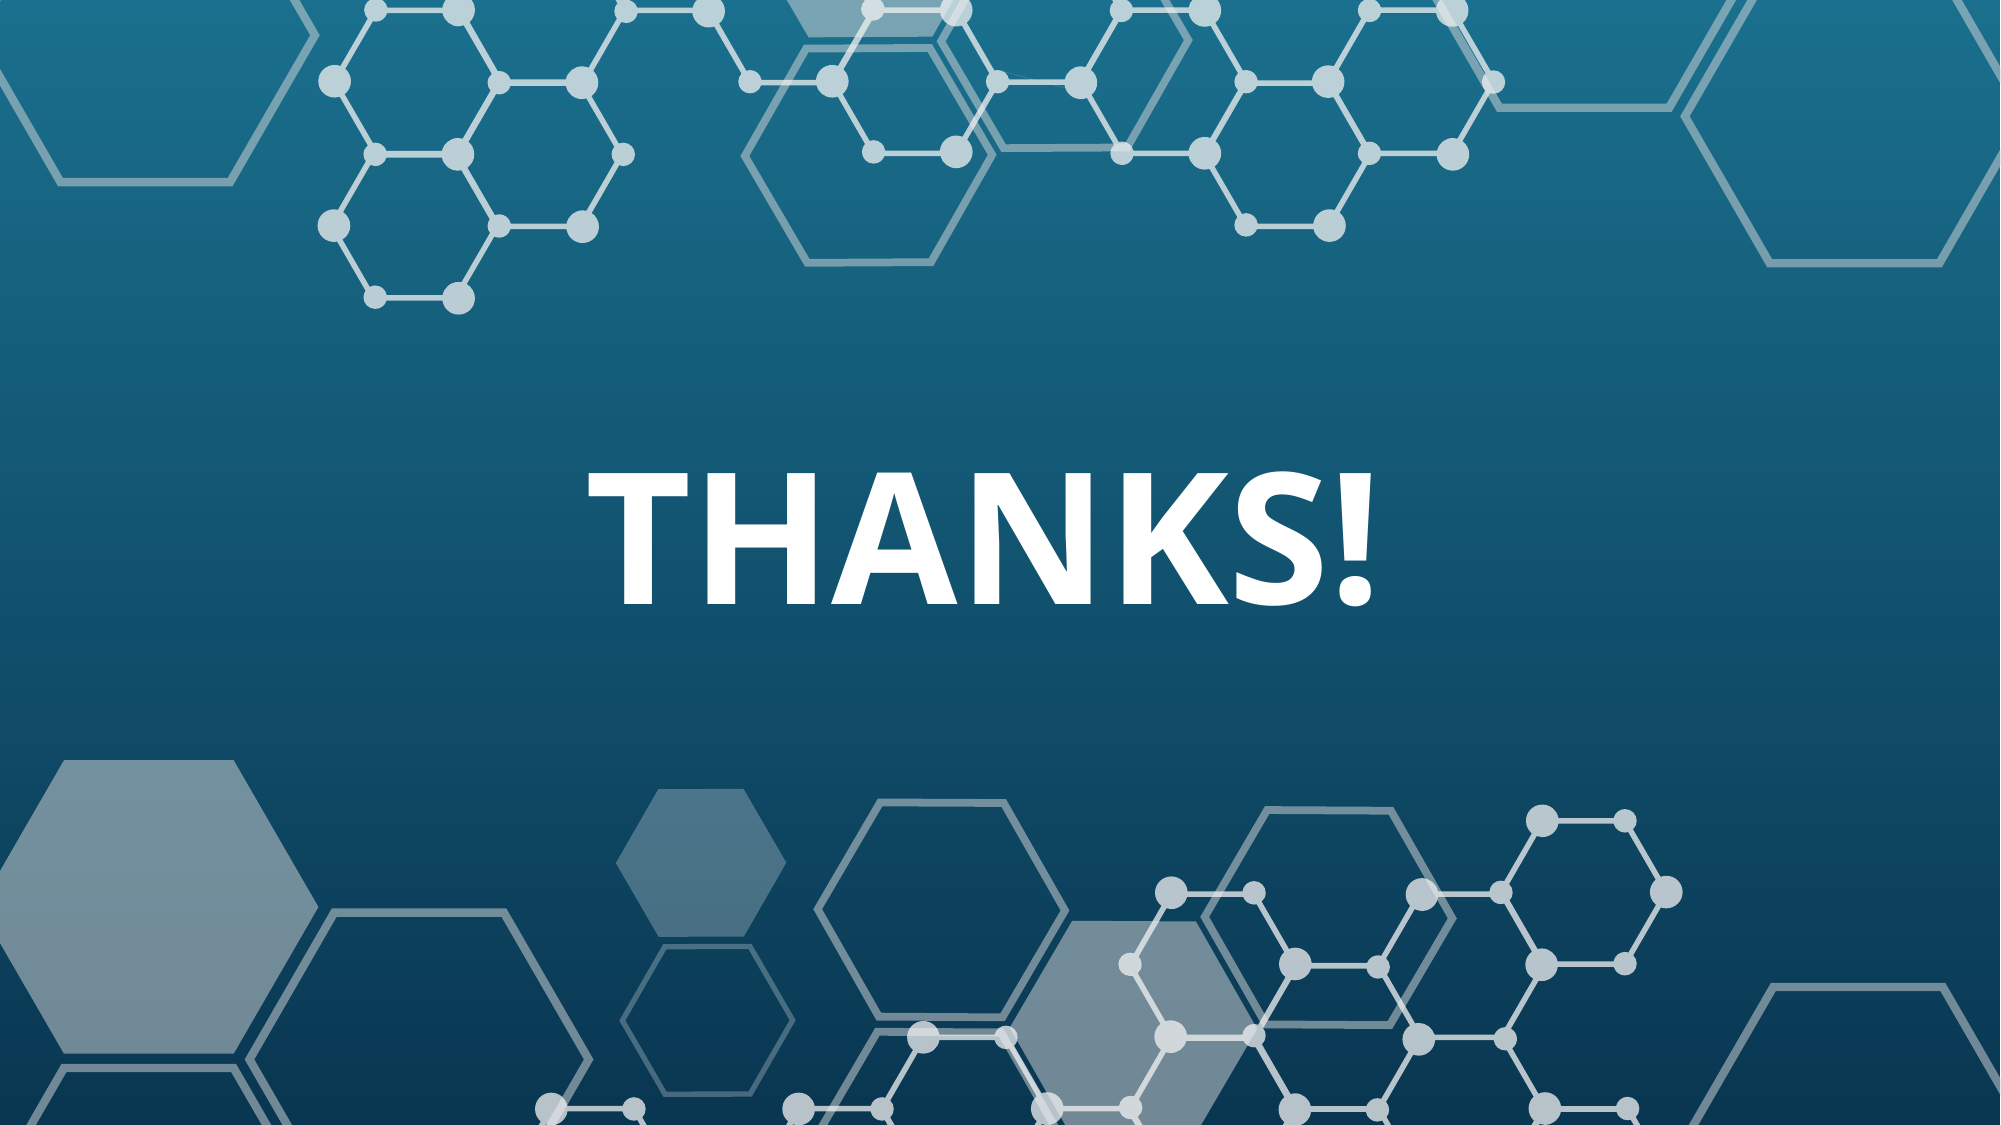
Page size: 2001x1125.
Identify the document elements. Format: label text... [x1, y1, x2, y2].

text_box THANKS! [570, 413, 1398, 649]
